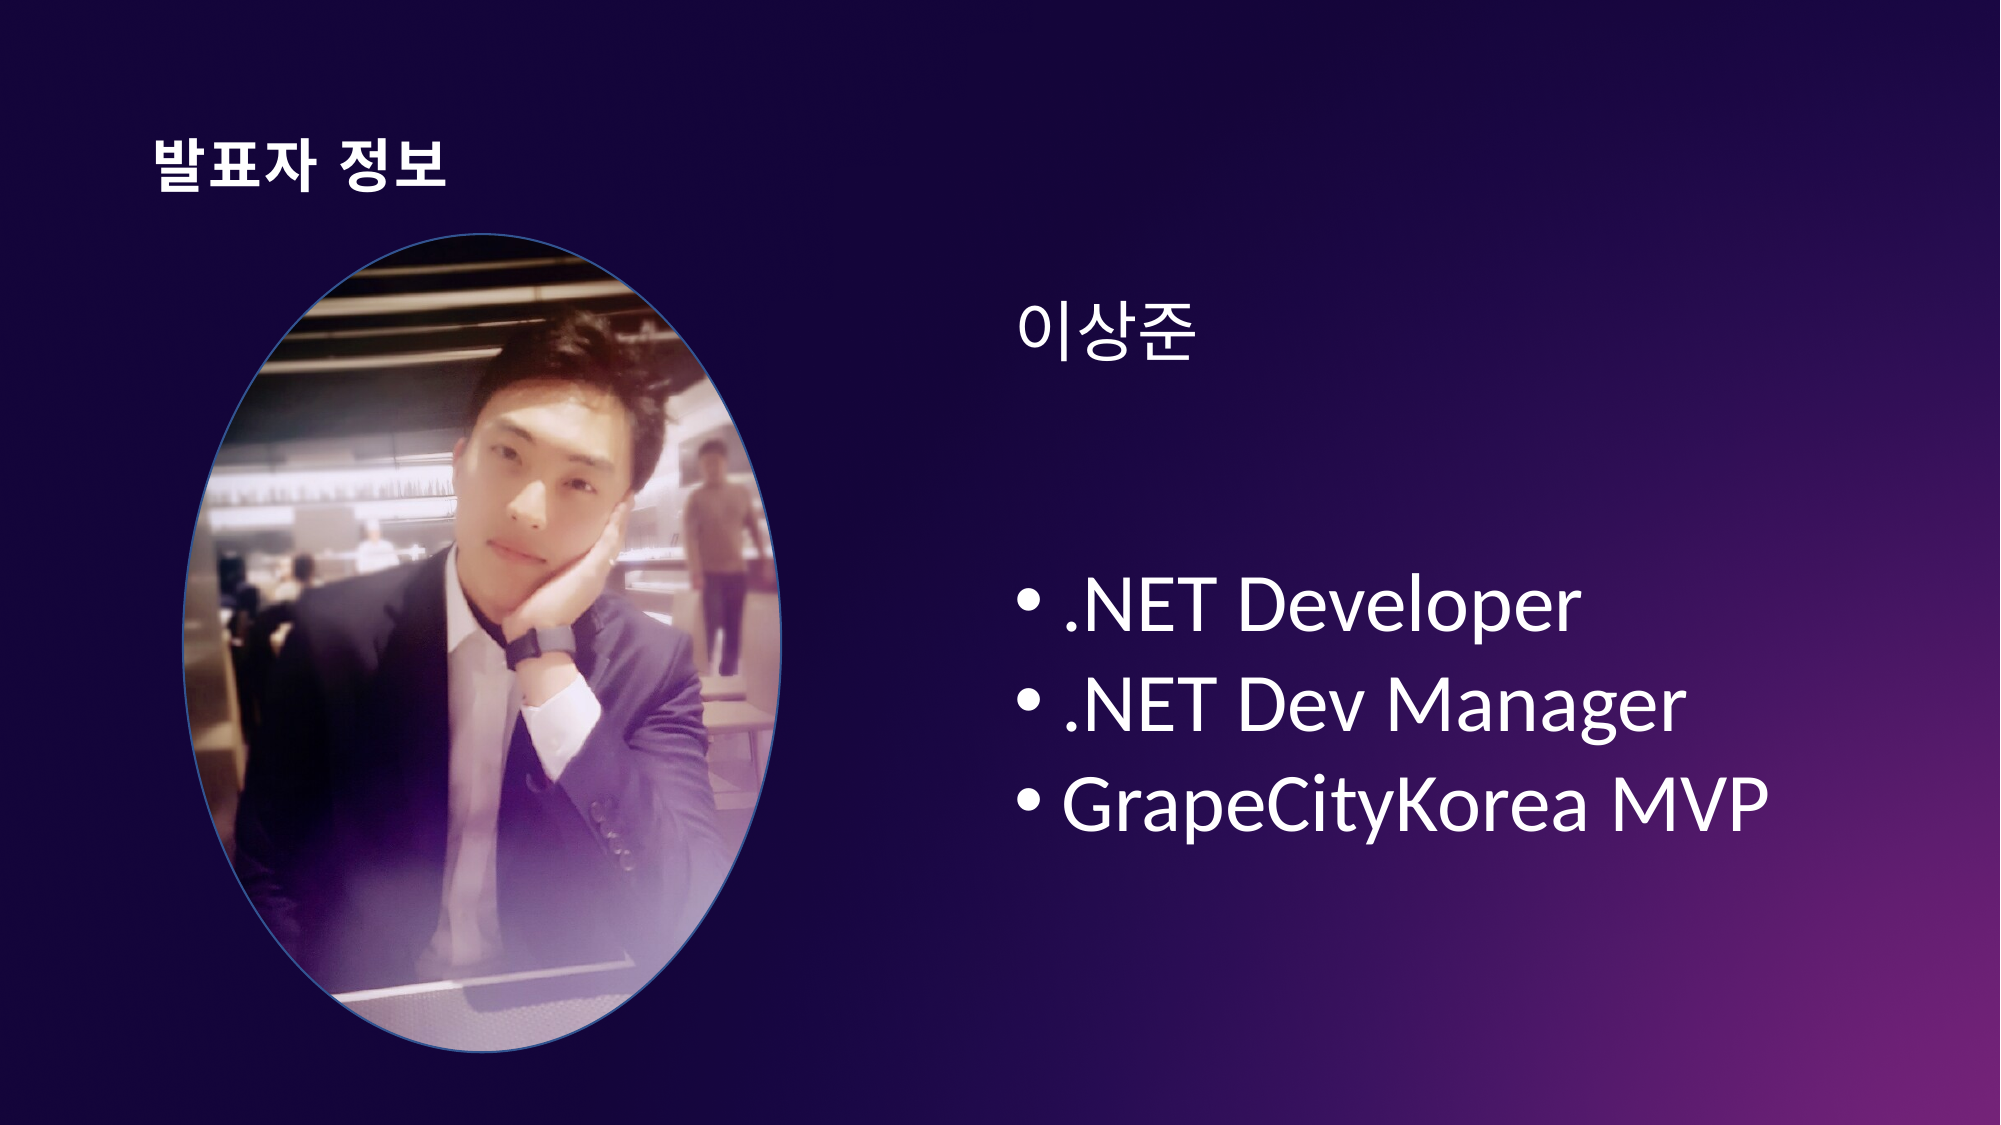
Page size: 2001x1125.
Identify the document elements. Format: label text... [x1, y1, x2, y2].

text_box [181, 233, 783, 1054]
text_box 이상준 [999, 282, 1377, 377]
title 발표자 정보 [137, 59, 1863, 278]
text_box .NET Developer .NET Dev Manager GrapeCityKorea MVP [999, 540, 1849, 856]
picture [0, 0, 2000, 1125]
